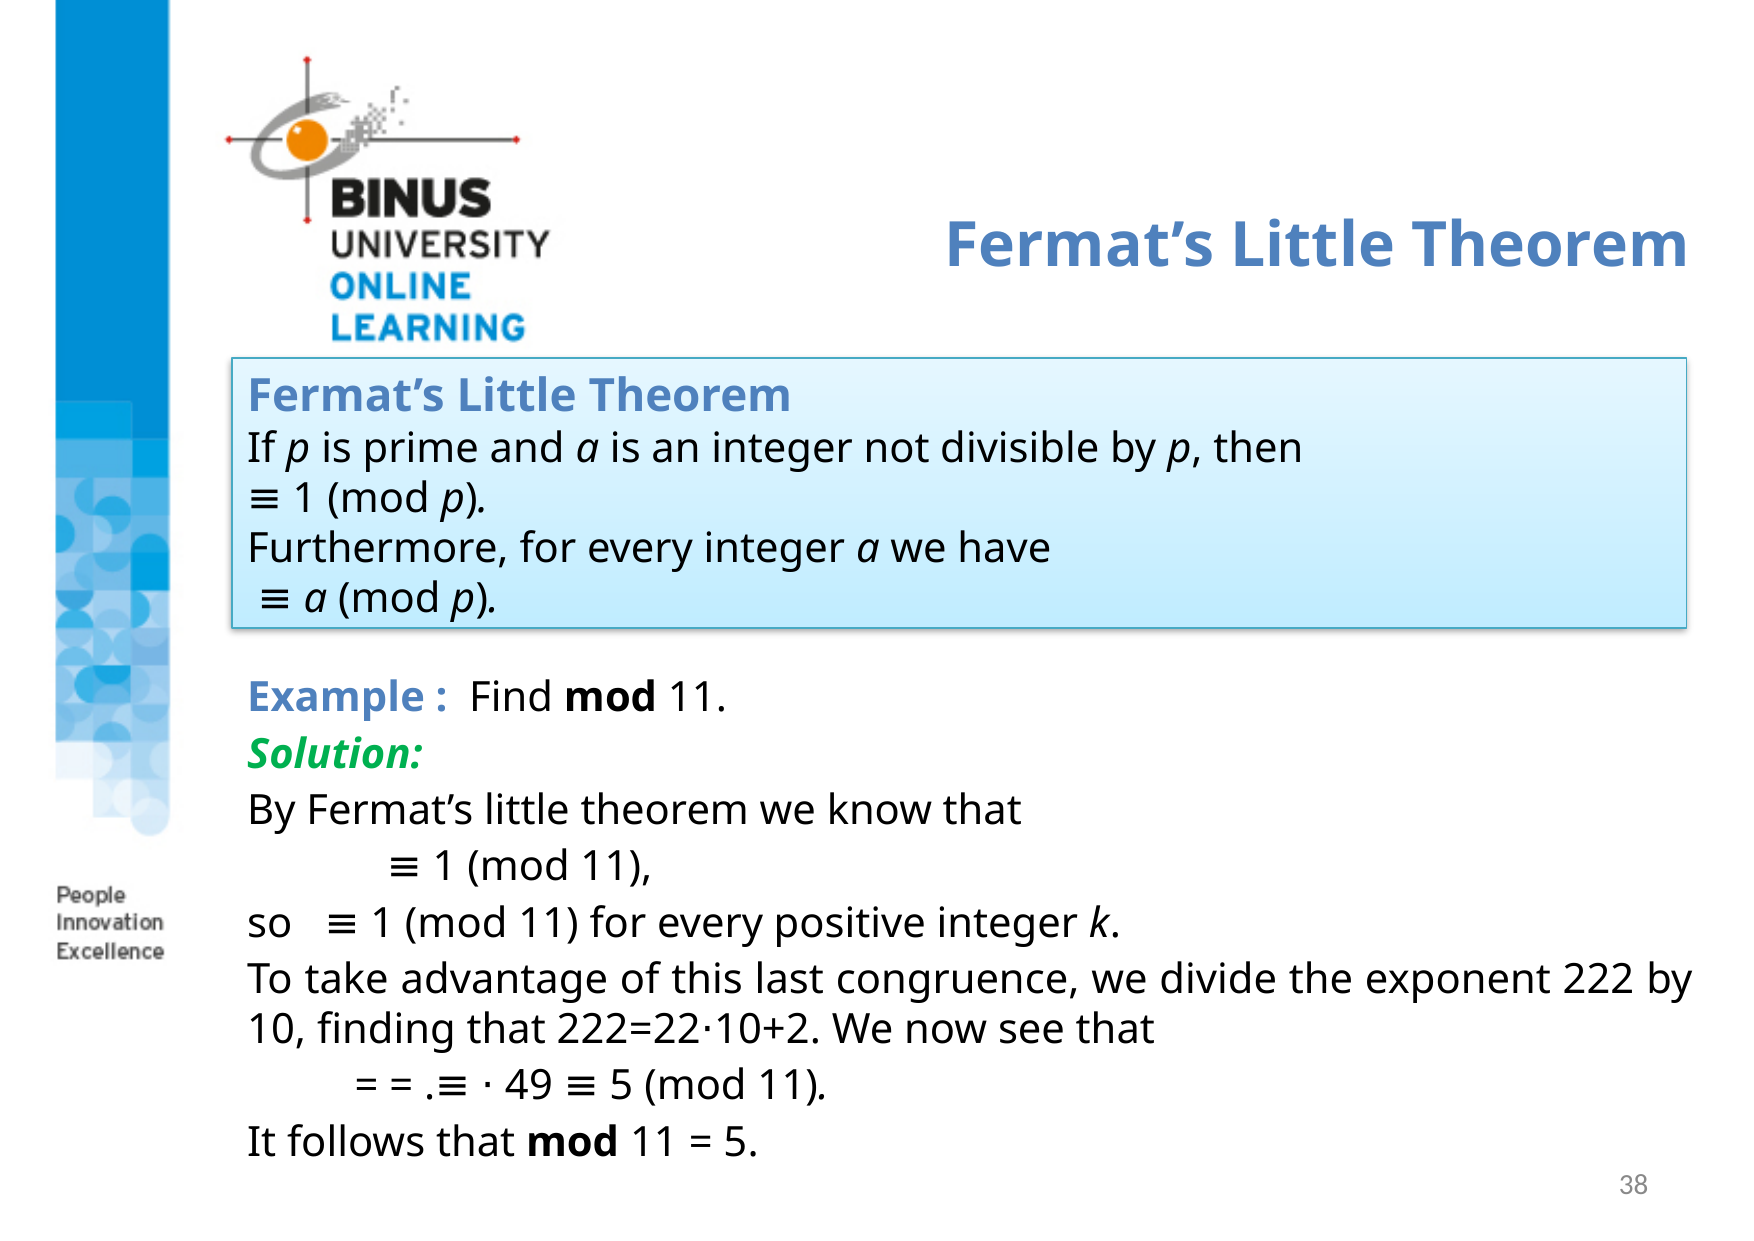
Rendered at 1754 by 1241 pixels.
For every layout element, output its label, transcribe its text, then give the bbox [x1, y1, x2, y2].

title Fermat’s Little Theorem [626, 137, 1708, 345]
picture [0, 0, 1754, 1241]
slide_number 38 [1256, 1149, 1666, 1216]
